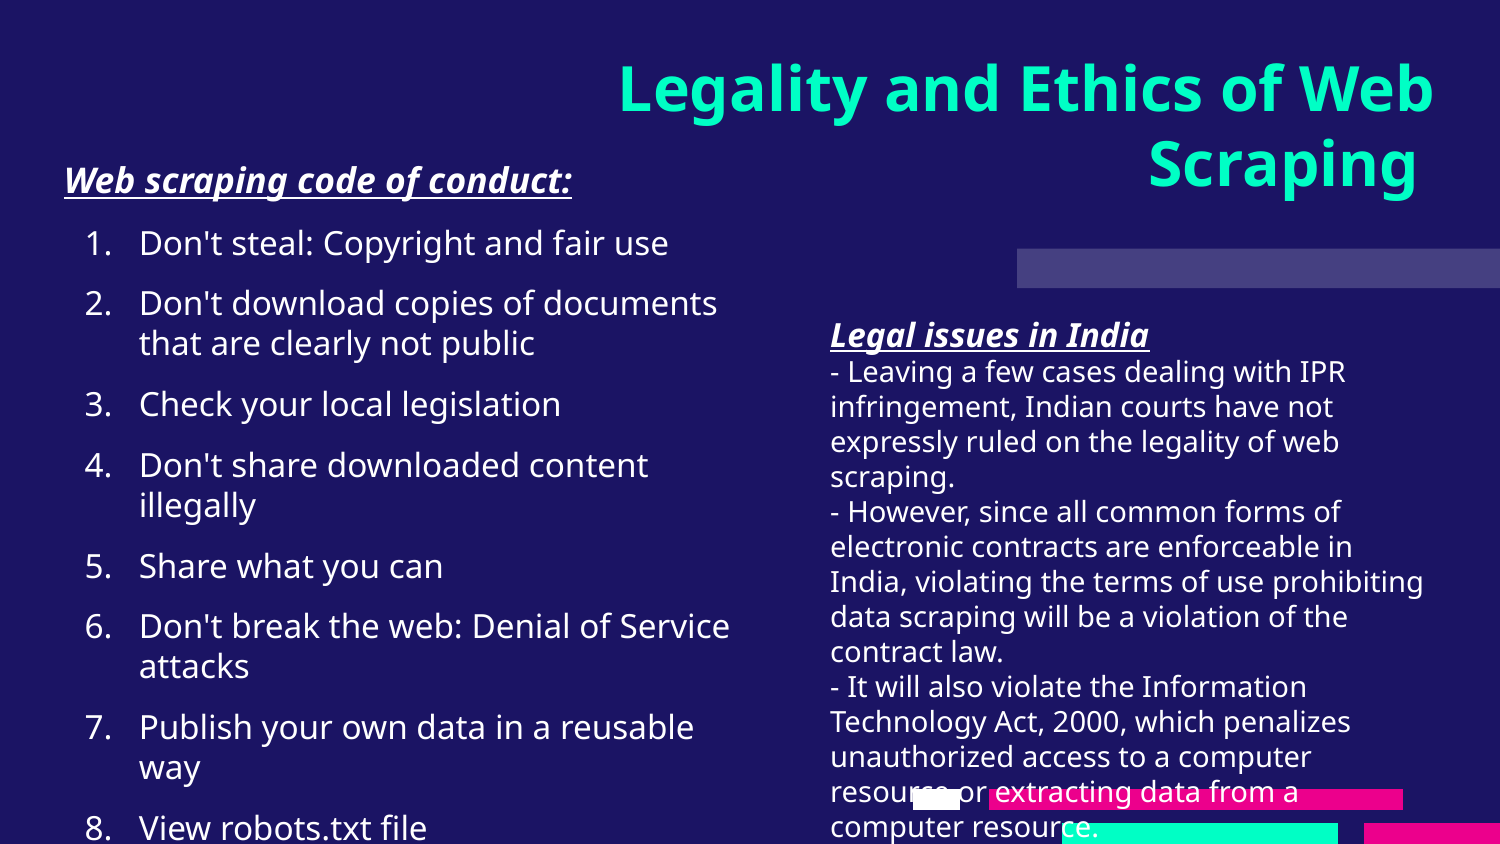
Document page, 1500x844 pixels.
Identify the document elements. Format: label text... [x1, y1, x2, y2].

title Legality and Ethics of Web Scraping [562, 33, 1451, 144]
list Legal issues in India - Leaving a few cases dealing with IPR infringement, Indian courts have not expressly ruled on the legality of web scraping. - However, since all common forms of electronic contracts are enforceable in India, violating the terms of use prohibiting data scraping will be a violation of the contract law. - It will also violate the Information Technology Act, 2000, which penalizes unauthorized access to a computer resource or extracting data from a computer resource. [815, 298, 1451, 755]
text_box Web scraping code of conduct: Don't steal: Copyright and fair use Don't download copies of documents that are clearly not public Check your local legislation Don't share downloaded content illegally Share what you can Don't break the web: Denial of Service attacks Publish your own data in a reusable way View robots.txt file [48, 143, 750, 844]
